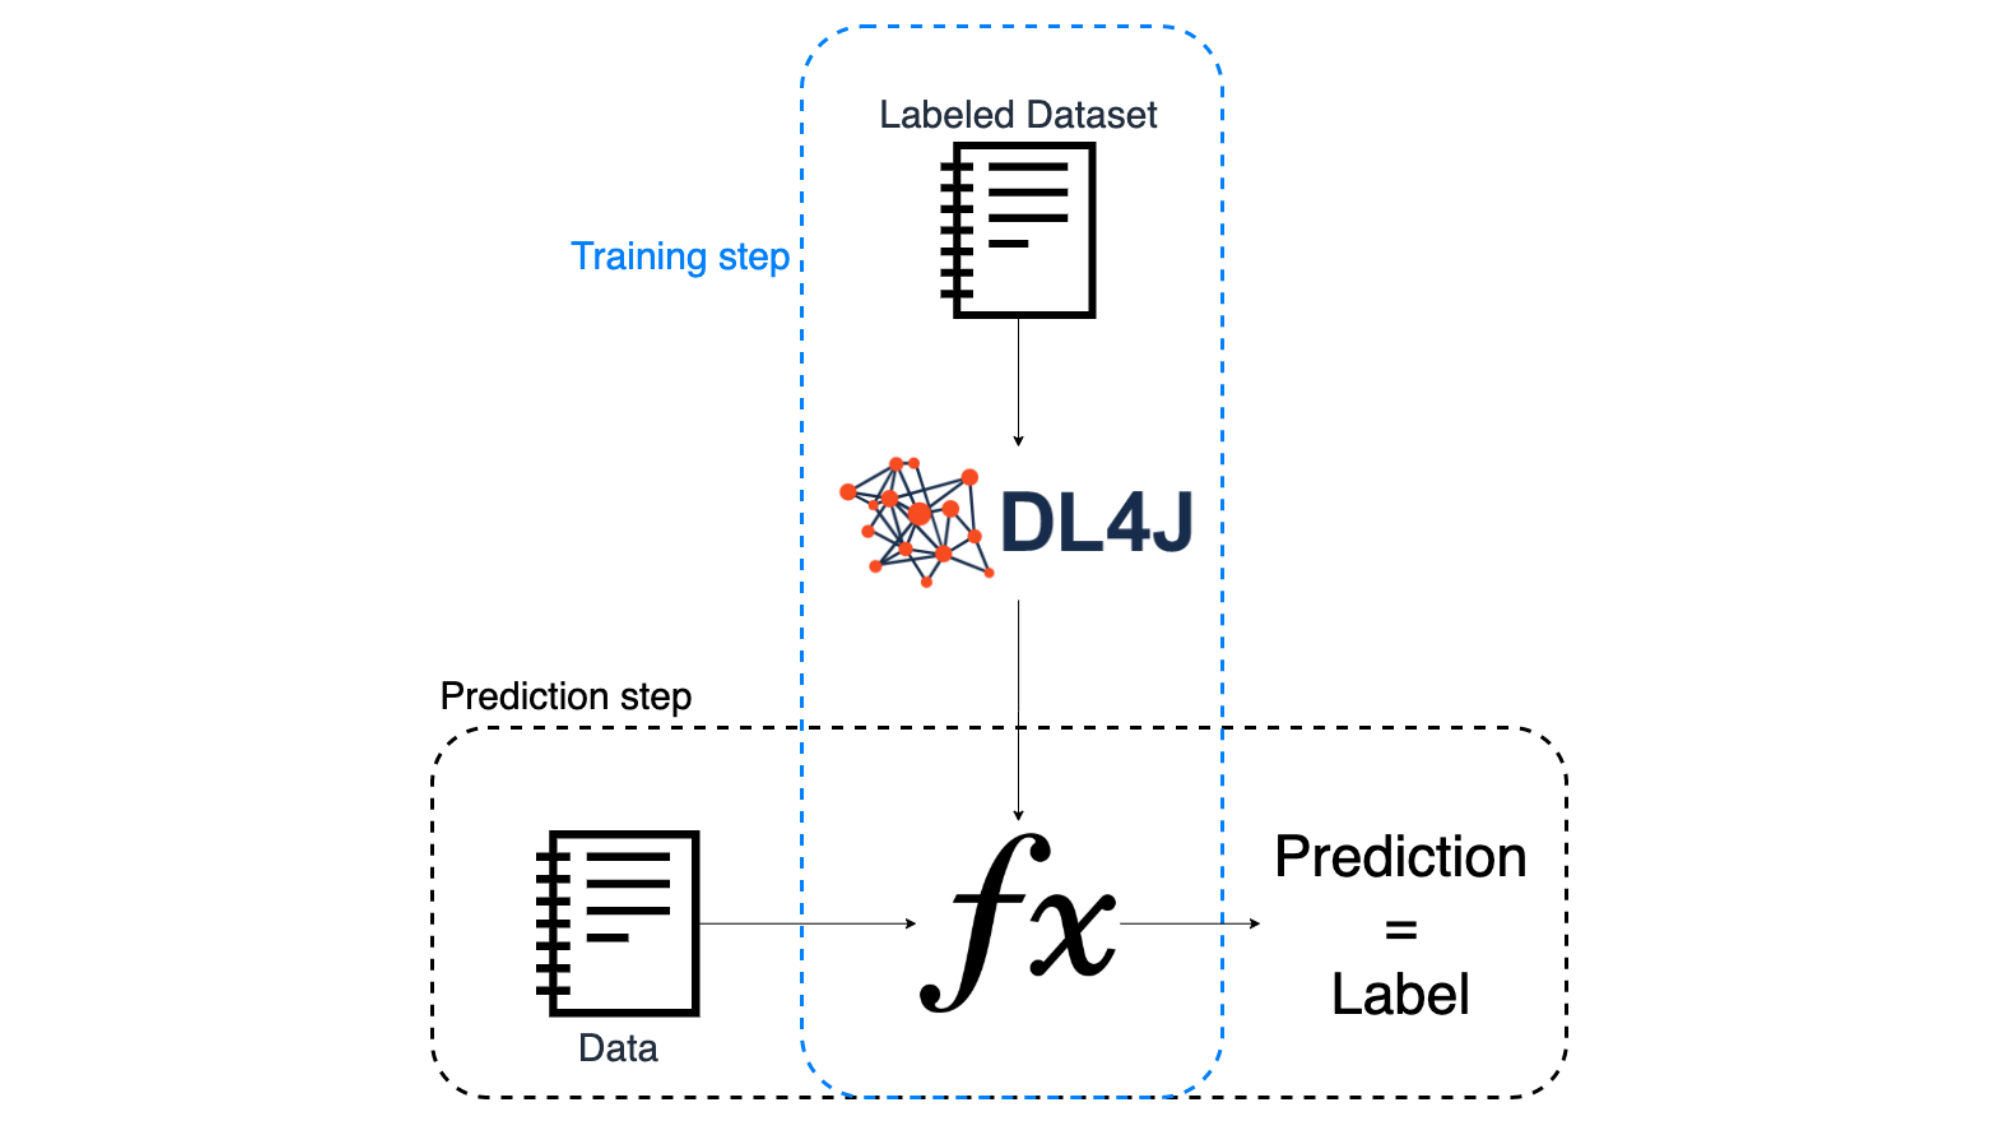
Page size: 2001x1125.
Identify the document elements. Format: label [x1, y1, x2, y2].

picture [405, 0, 1595, 1125]
